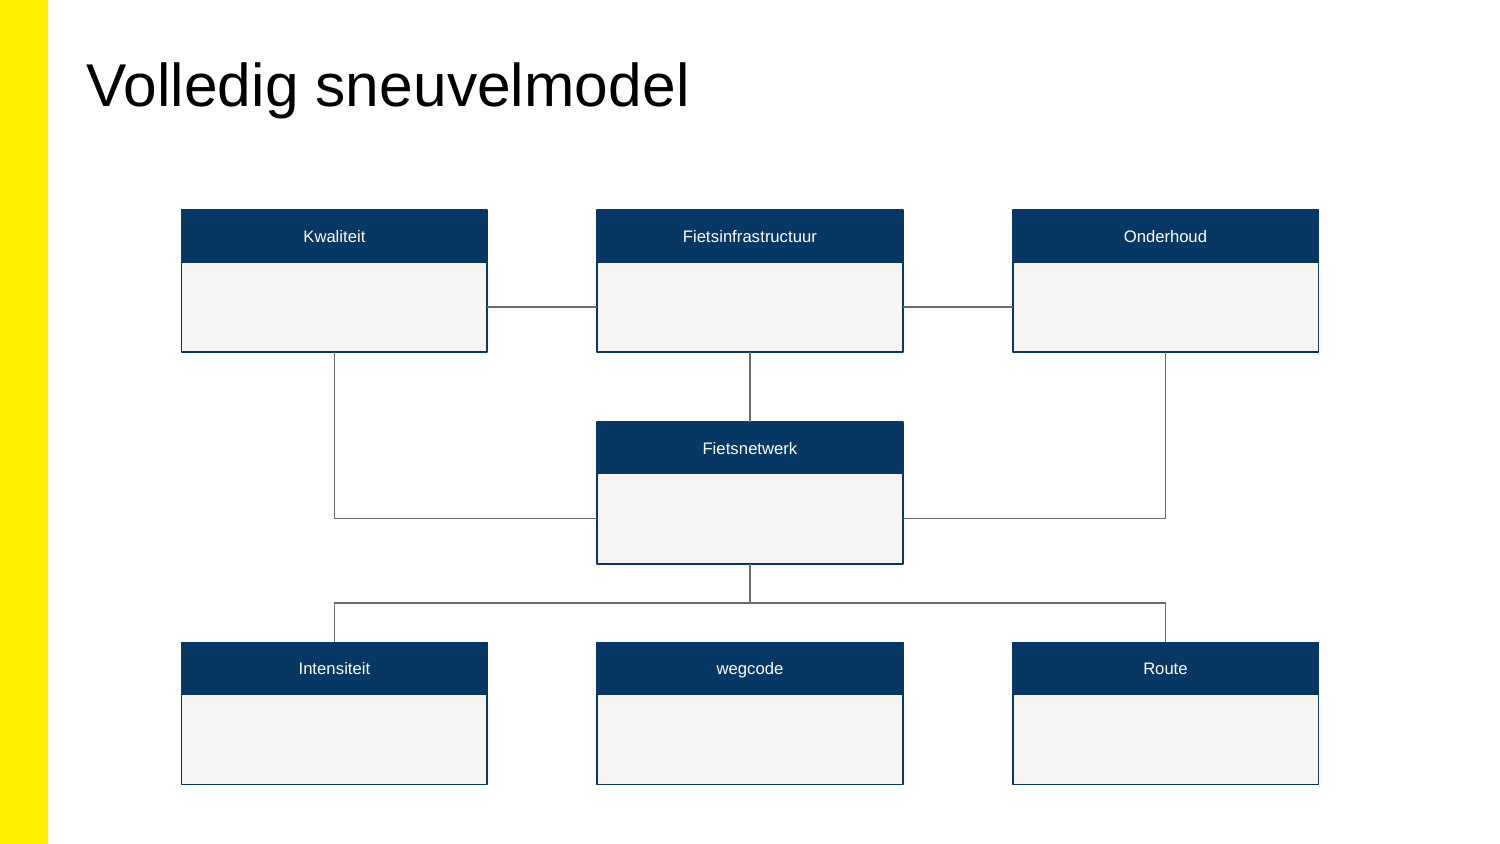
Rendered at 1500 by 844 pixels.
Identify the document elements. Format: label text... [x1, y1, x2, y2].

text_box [596, 421, 904, 565]
text_box Volledig sneuvelmodel [71, 31, 986, 191]
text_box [1012, 642, 1319, 785]
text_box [181, 642, 488, 785]
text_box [596, 209, 904, 353]
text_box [596, 642, 904, 785]
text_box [1012, 209, 1319, 353]
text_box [382, 303, 550, 568]
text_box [918, 395, 998, 812]
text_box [502, 395, 582, 812]
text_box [950, 303, 1118, 568]
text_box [181, 209, 488, 353]
